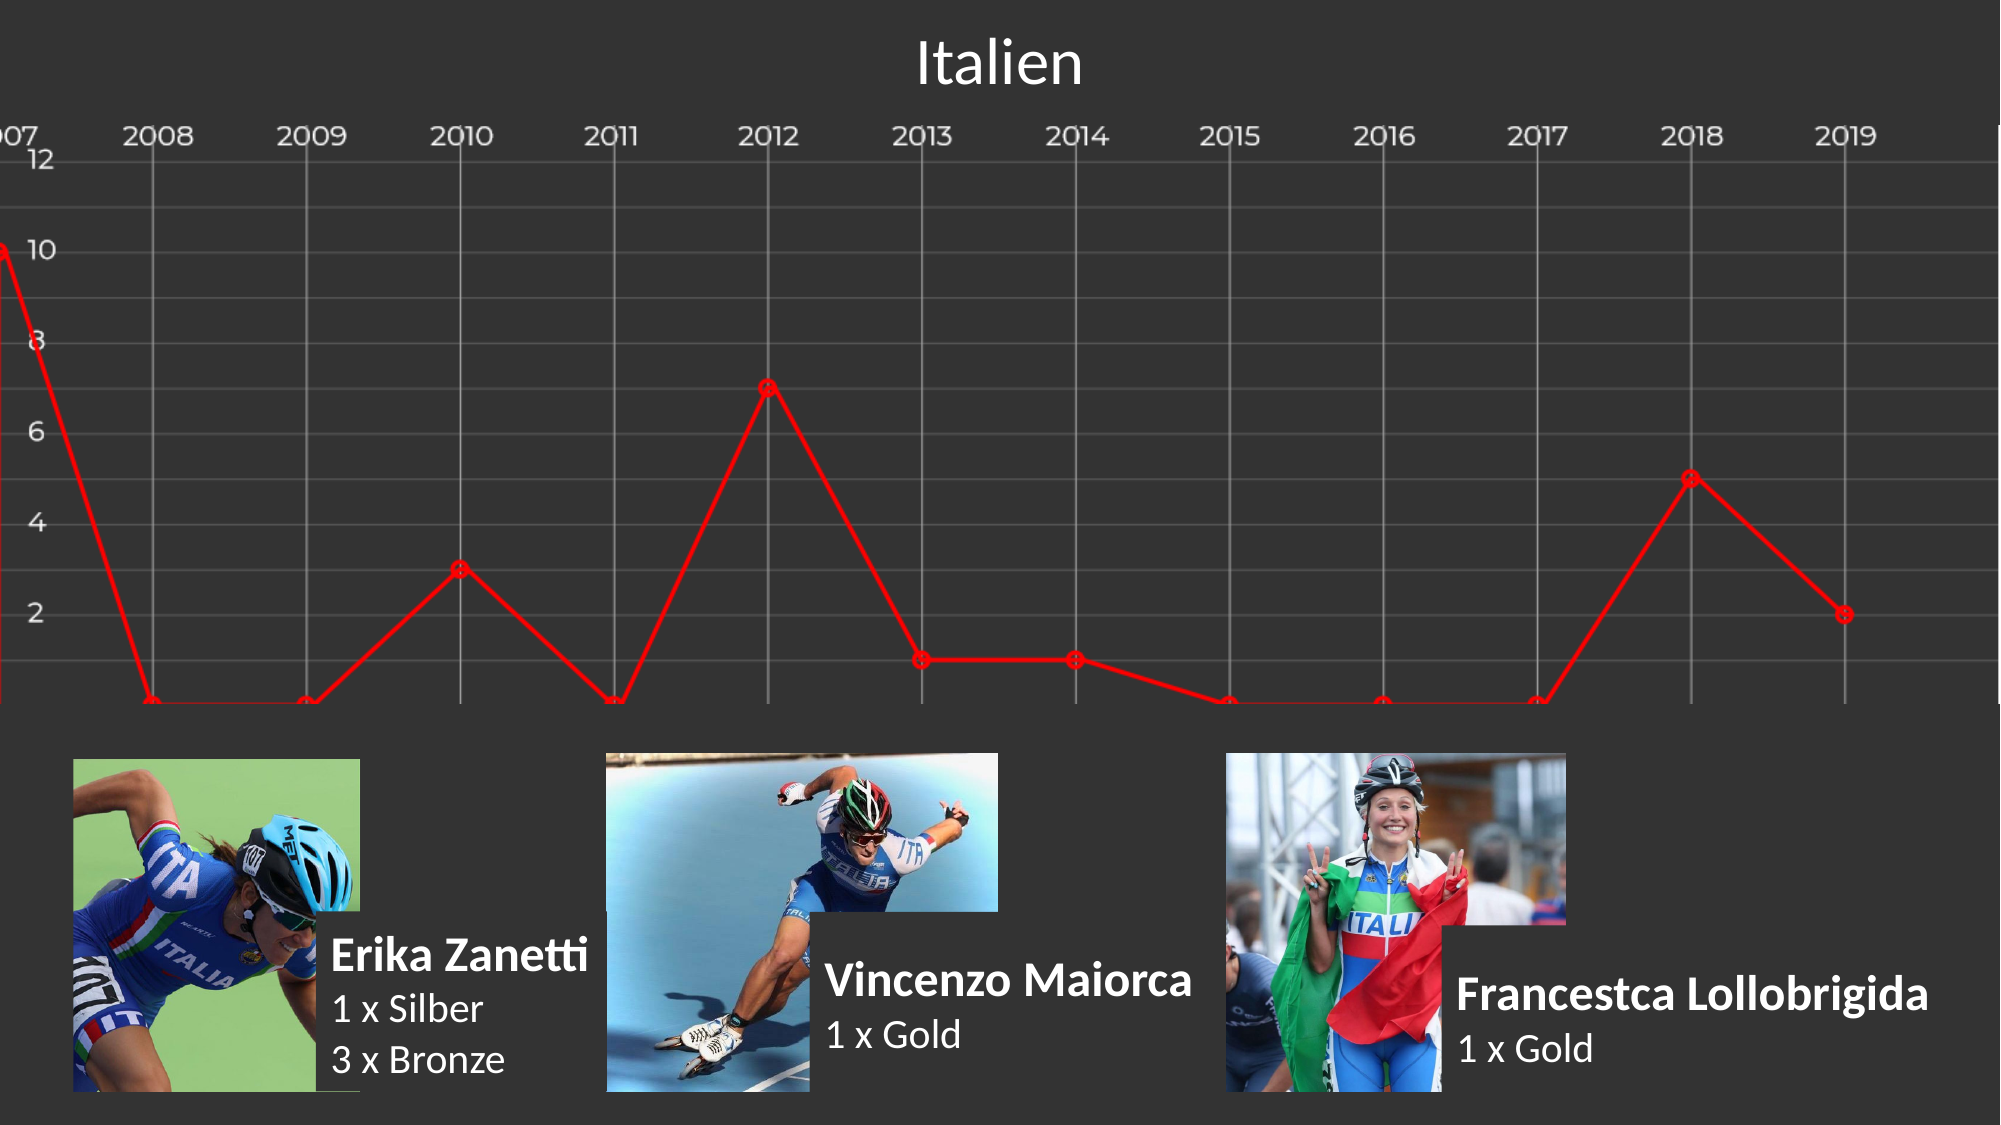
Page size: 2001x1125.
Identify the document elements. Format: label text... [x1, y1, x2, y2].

text_box Erika Zanetti 1 x Silber 3 x Bronze [361, 910, 606, 1092]
text_box Italien [0, 10, 2000, 106]
text_box Francestca Lollobrigida 1 x Gold [1441, 924, 1965, 1106]
text_box Vincenzo Maiorca 1 x Gold [809, 911, 1214, 1093]
picture [606, 753, 998, 1092]
picture [1226, 753, 1566, 1092]
picture [0, 125, 2000, 704]
picture [73, 759, 361, 1092]
